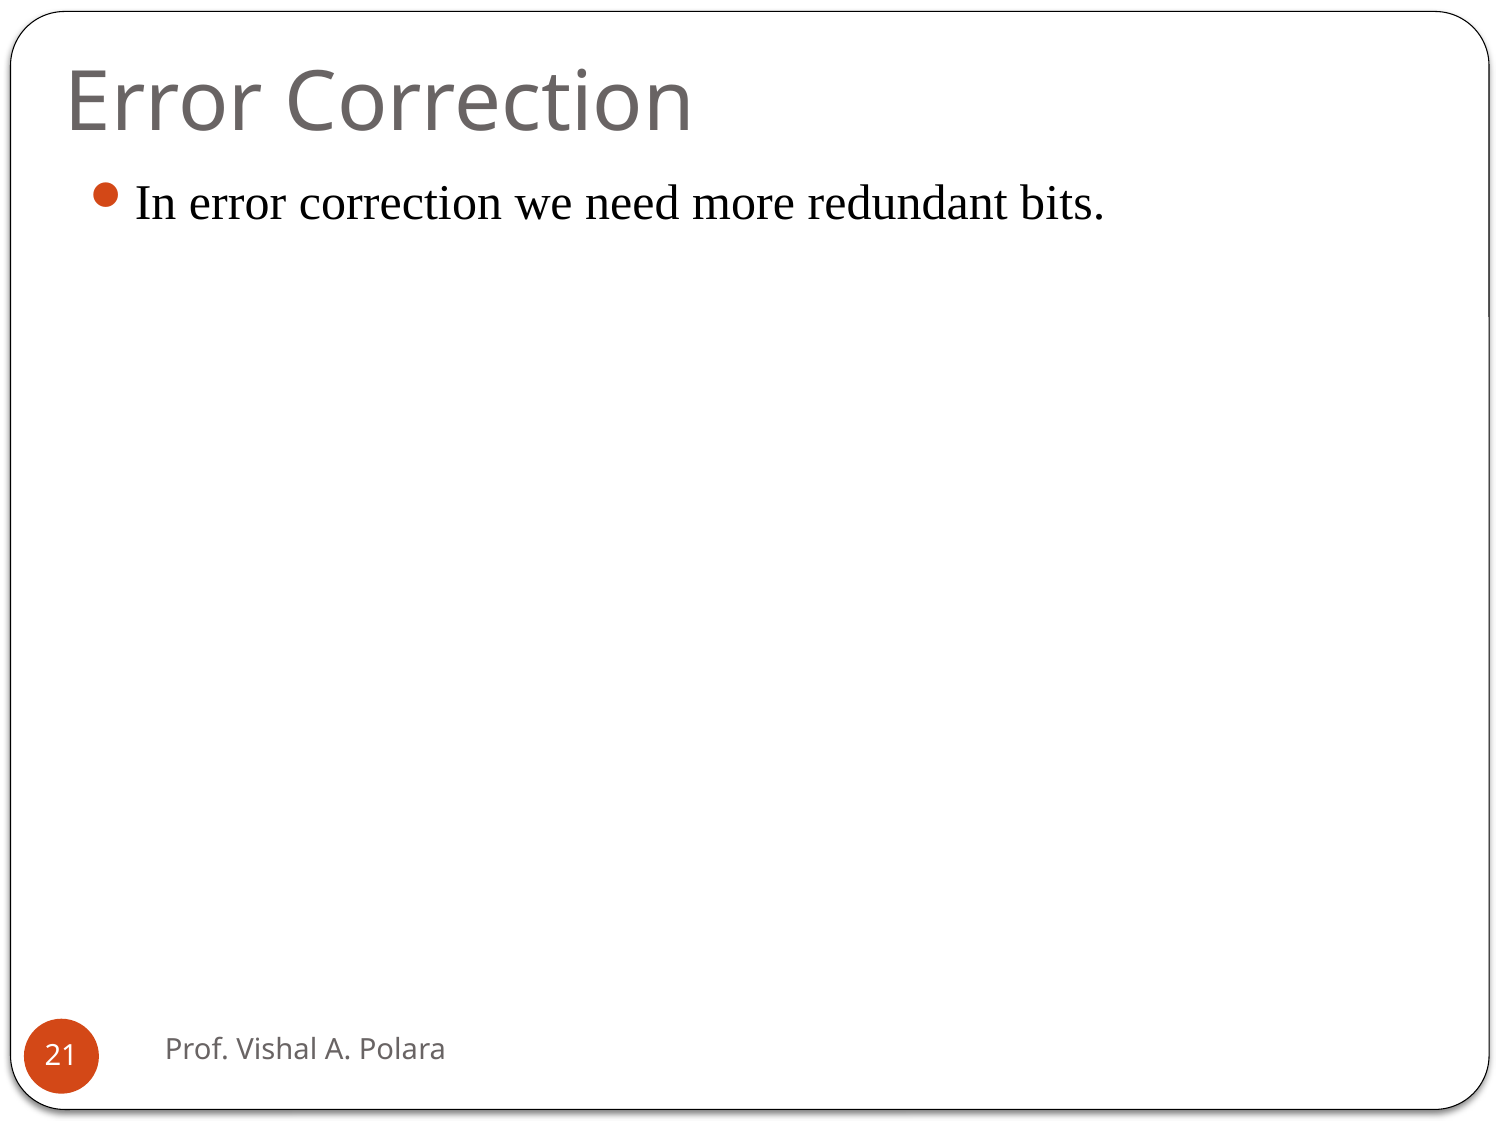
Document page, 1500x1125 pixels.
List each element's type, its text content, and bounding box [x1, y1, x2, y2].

footer Prof. Vishal A. Polara [150, 1013, 800, 1088]
slide_number 21 [23, 1018, 99, 1094]
title Error Correction [50, 0, 1463, 163]
list In error correction we need more redundant bits. [75, 162, 1450, 1013]
